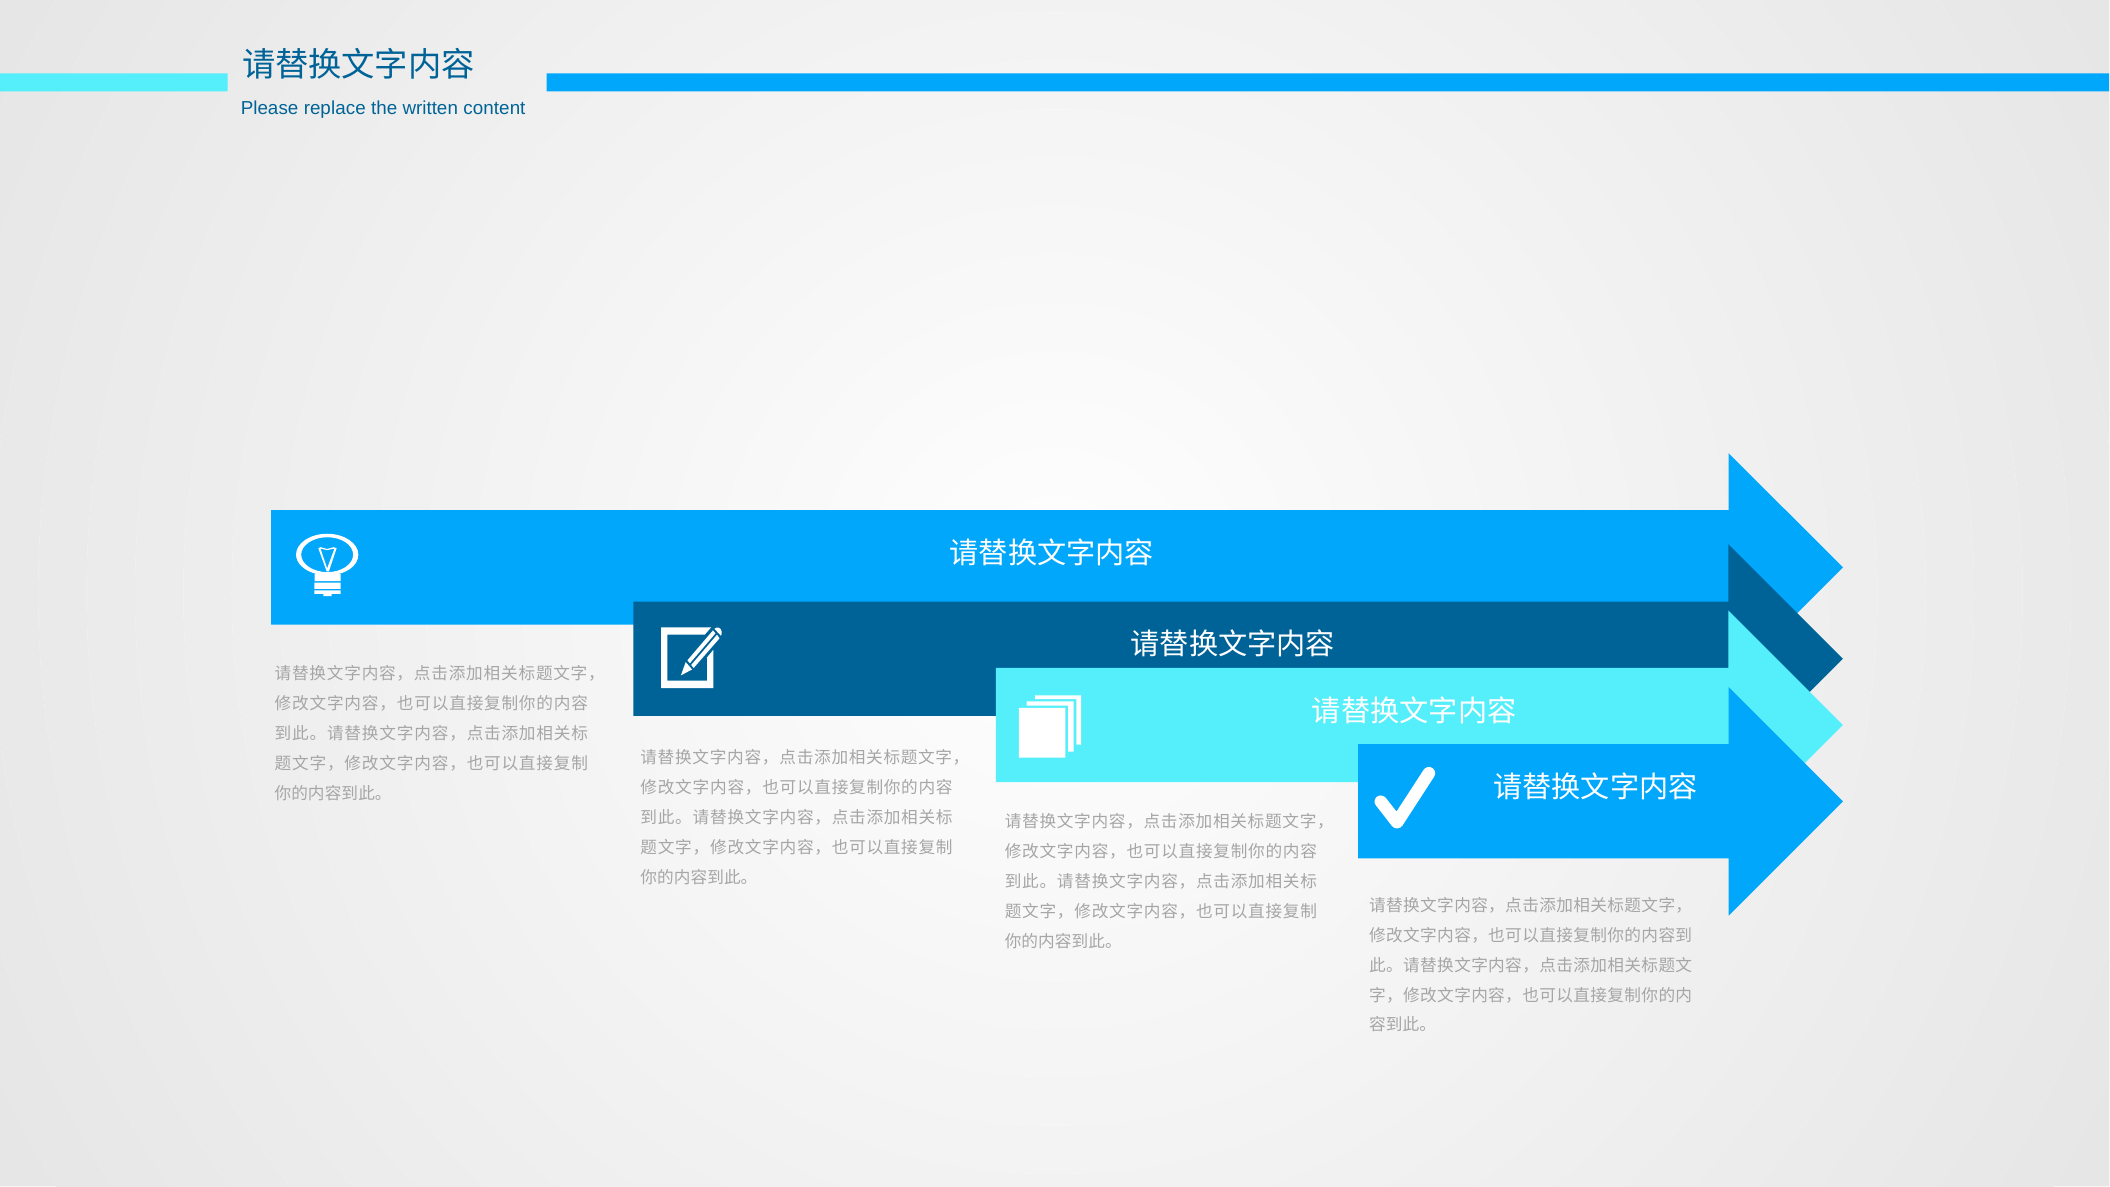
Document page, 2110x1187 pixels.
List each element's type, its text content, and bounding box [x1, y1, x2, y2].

text_box [0, 72, 227, 92]
text_box 请替换文字内容，点击添加相关标题文字，修改文字内容，也可以直接复制你的内容到此。请替换文字内容，点击添加相关标题文字，修改文字内容，也可以直接复制你的内容到此。 [989, 792, 1334, 959]
text_box 请替换文字内容，点击添加相关标题文字，修改文字内容，也可以直接复制你的内容到此。请替换文字内容，点击添加相关标题文字，修改文字内容，也可以直接复制你的内容到此。 [1353, 876, 1709, 1043]
text_box 请替换文字内容 [994, 608, 1845, 784]
text_box [1374, 767, 1436, 829]
text_box 请替换文字内容，点击添加相关标题文字，修改文字内容，也可以直接复制你的内容到此。请替换文字内容，点击添加相关标题文字，修改文字内容，也可以直接复制你的内容到此。 [258, 644, 605, 811]
text_box 请替换文字内容 [1357, 684, 1845, 919]
text_box 请替换文字内容 [270, 450, 1845, 626]
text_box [661, 625, 724, 689]
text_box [1019, 695, 1082, 758]
text_box Please replace the written content [226, 88, 541, 126]
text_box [296, 533, 359, 597]
text_box 请替换文字内容 [632, 541, 1845, 718]
text_box [546, 72, 2110, 92]
text_box 请替换文字内容 [227, 35, 490, 91]
text_box 请替换文字内容，点击添加相关标题文字，修改文字内容，也可以直接复制你的内容到此。请替换文字内容，点击添加相关标题文字，修改文字内容，也可以直接复制你的内容到此。 [624, 728, 969, 895]
